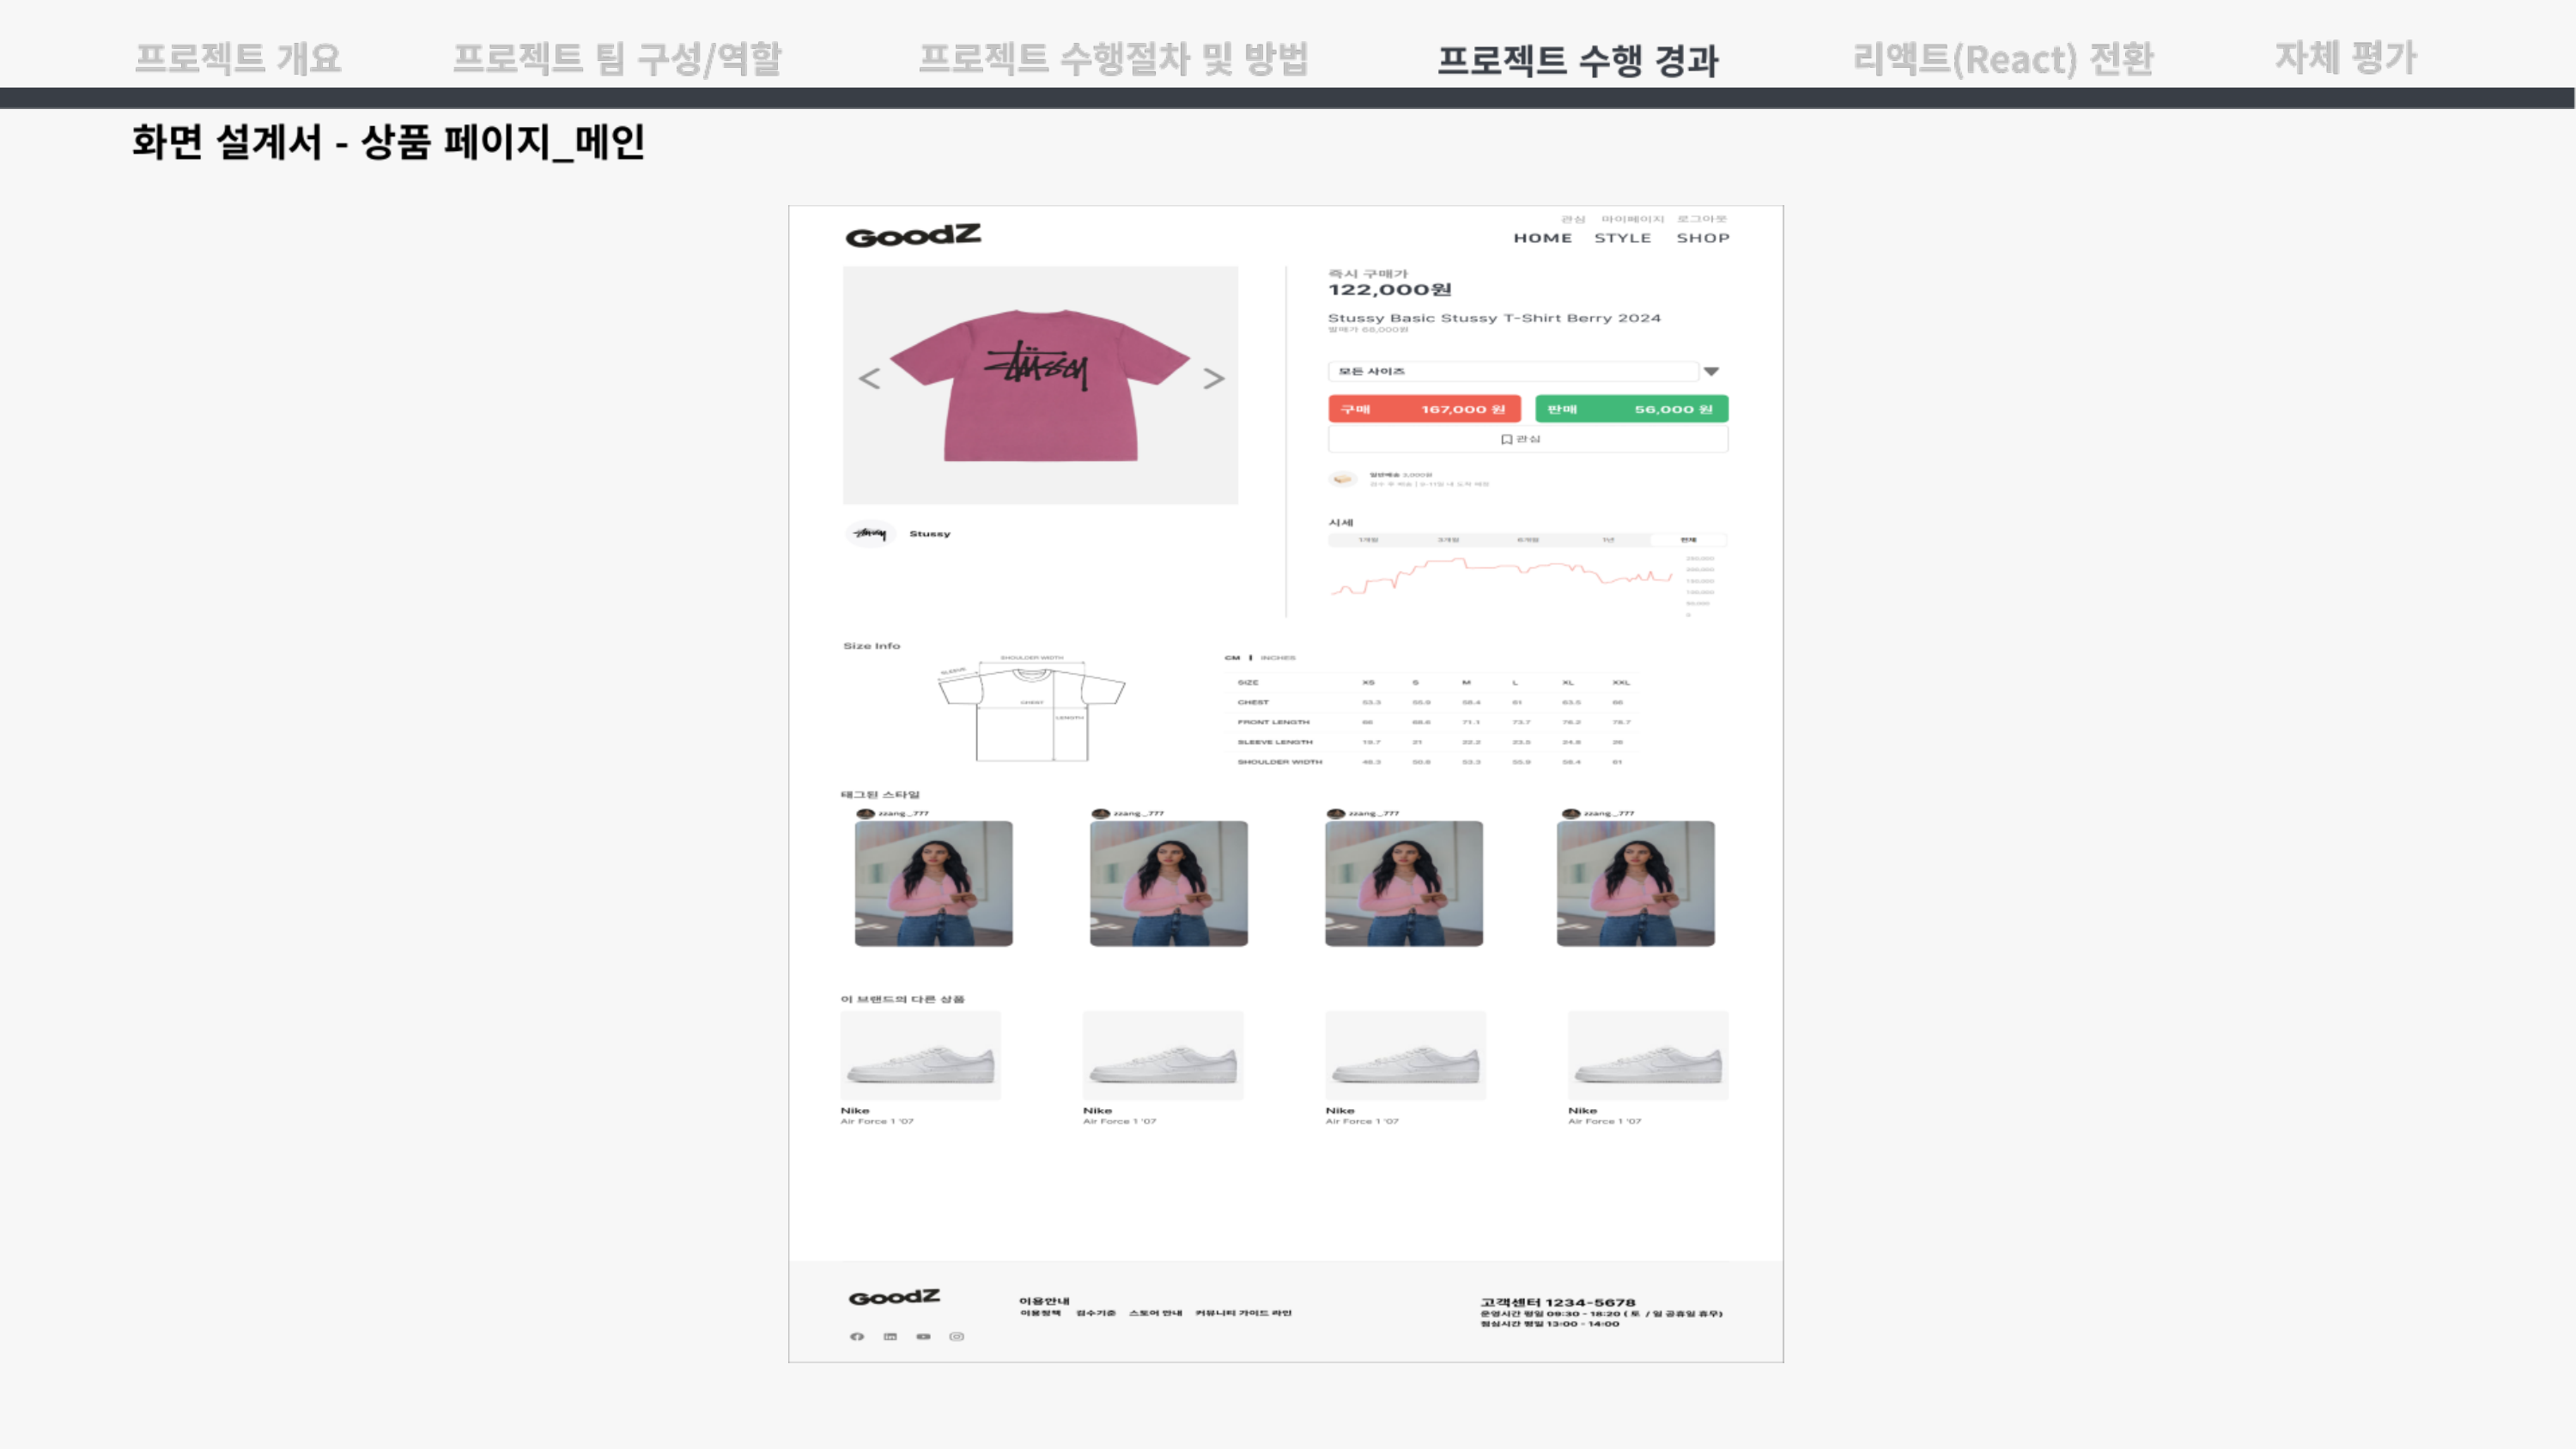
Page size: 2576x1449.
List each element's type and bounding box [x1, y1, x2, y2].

picture [788, 205, 1784, 1363]
picture [0, 19, 2576, 206]
